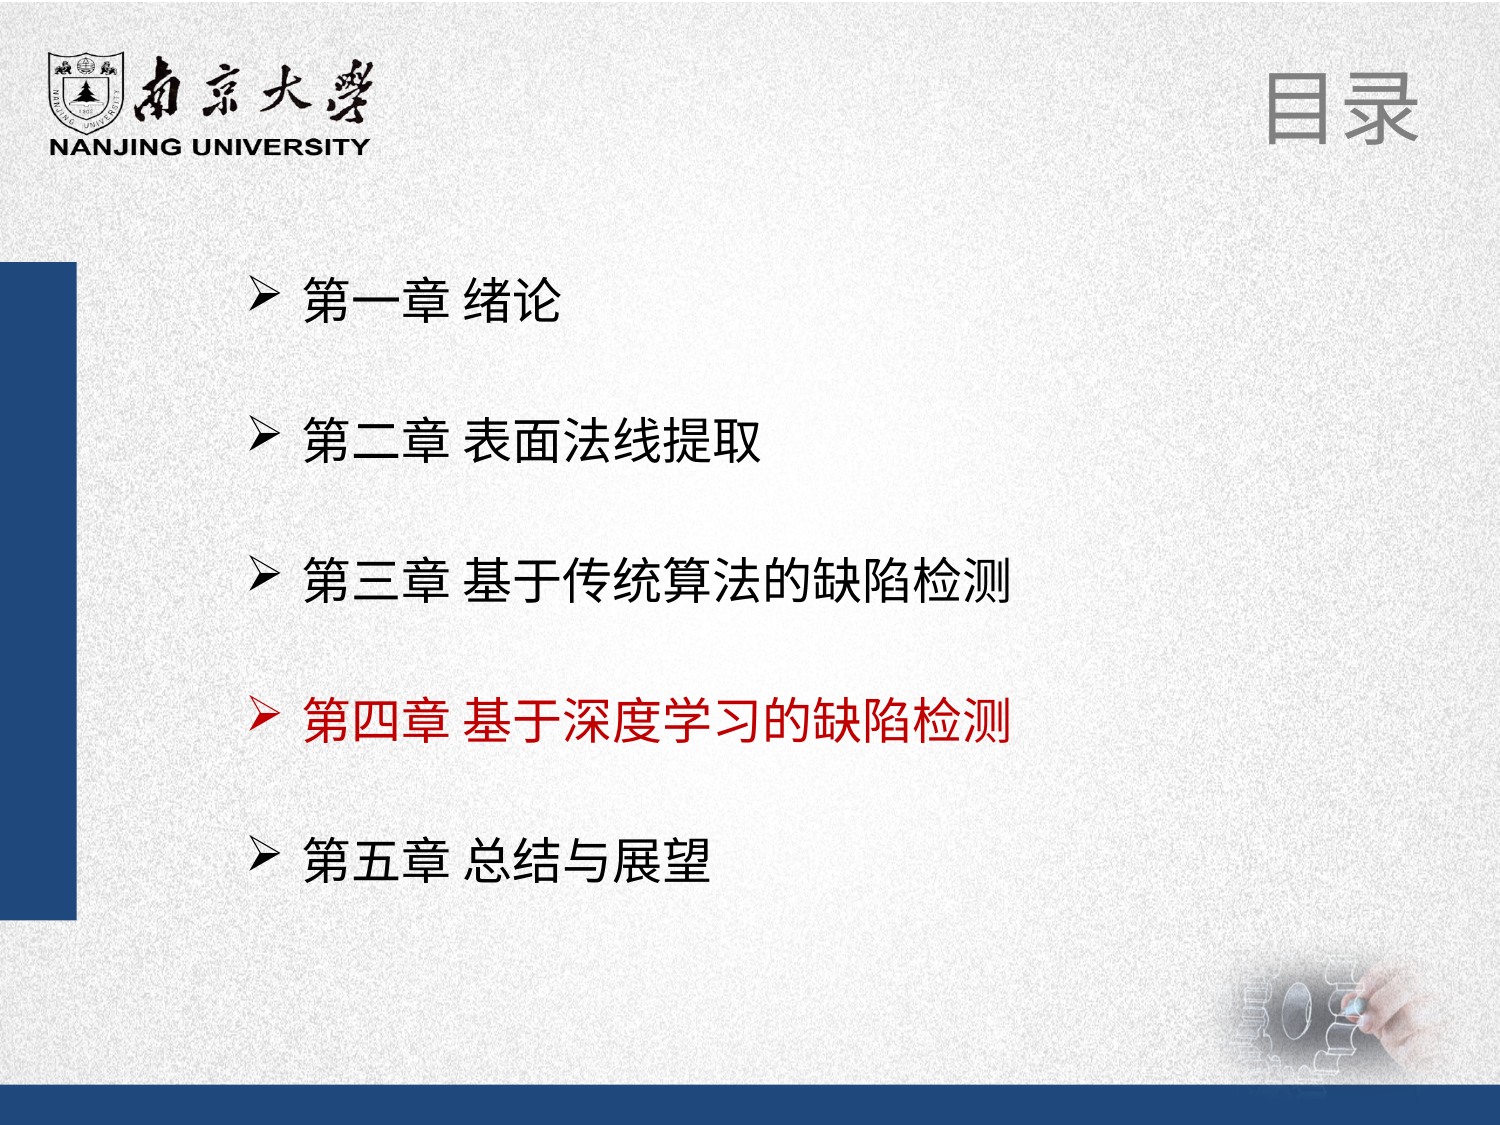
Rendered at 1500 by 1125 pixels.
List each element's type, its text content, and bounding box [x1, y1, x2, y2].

text_box 第一章 绪论 第二章 表面法线提取 第三章 基于传统算法的缺陷检测 第四章 基于深度学习的缺陷检测 第五章 总结与展望 [230, 262, 1500, 921]
picture [1186, 931, 1479, 1112]
picture [41, 48, 379, 165]
text_box [0, 260, 79, 923]
